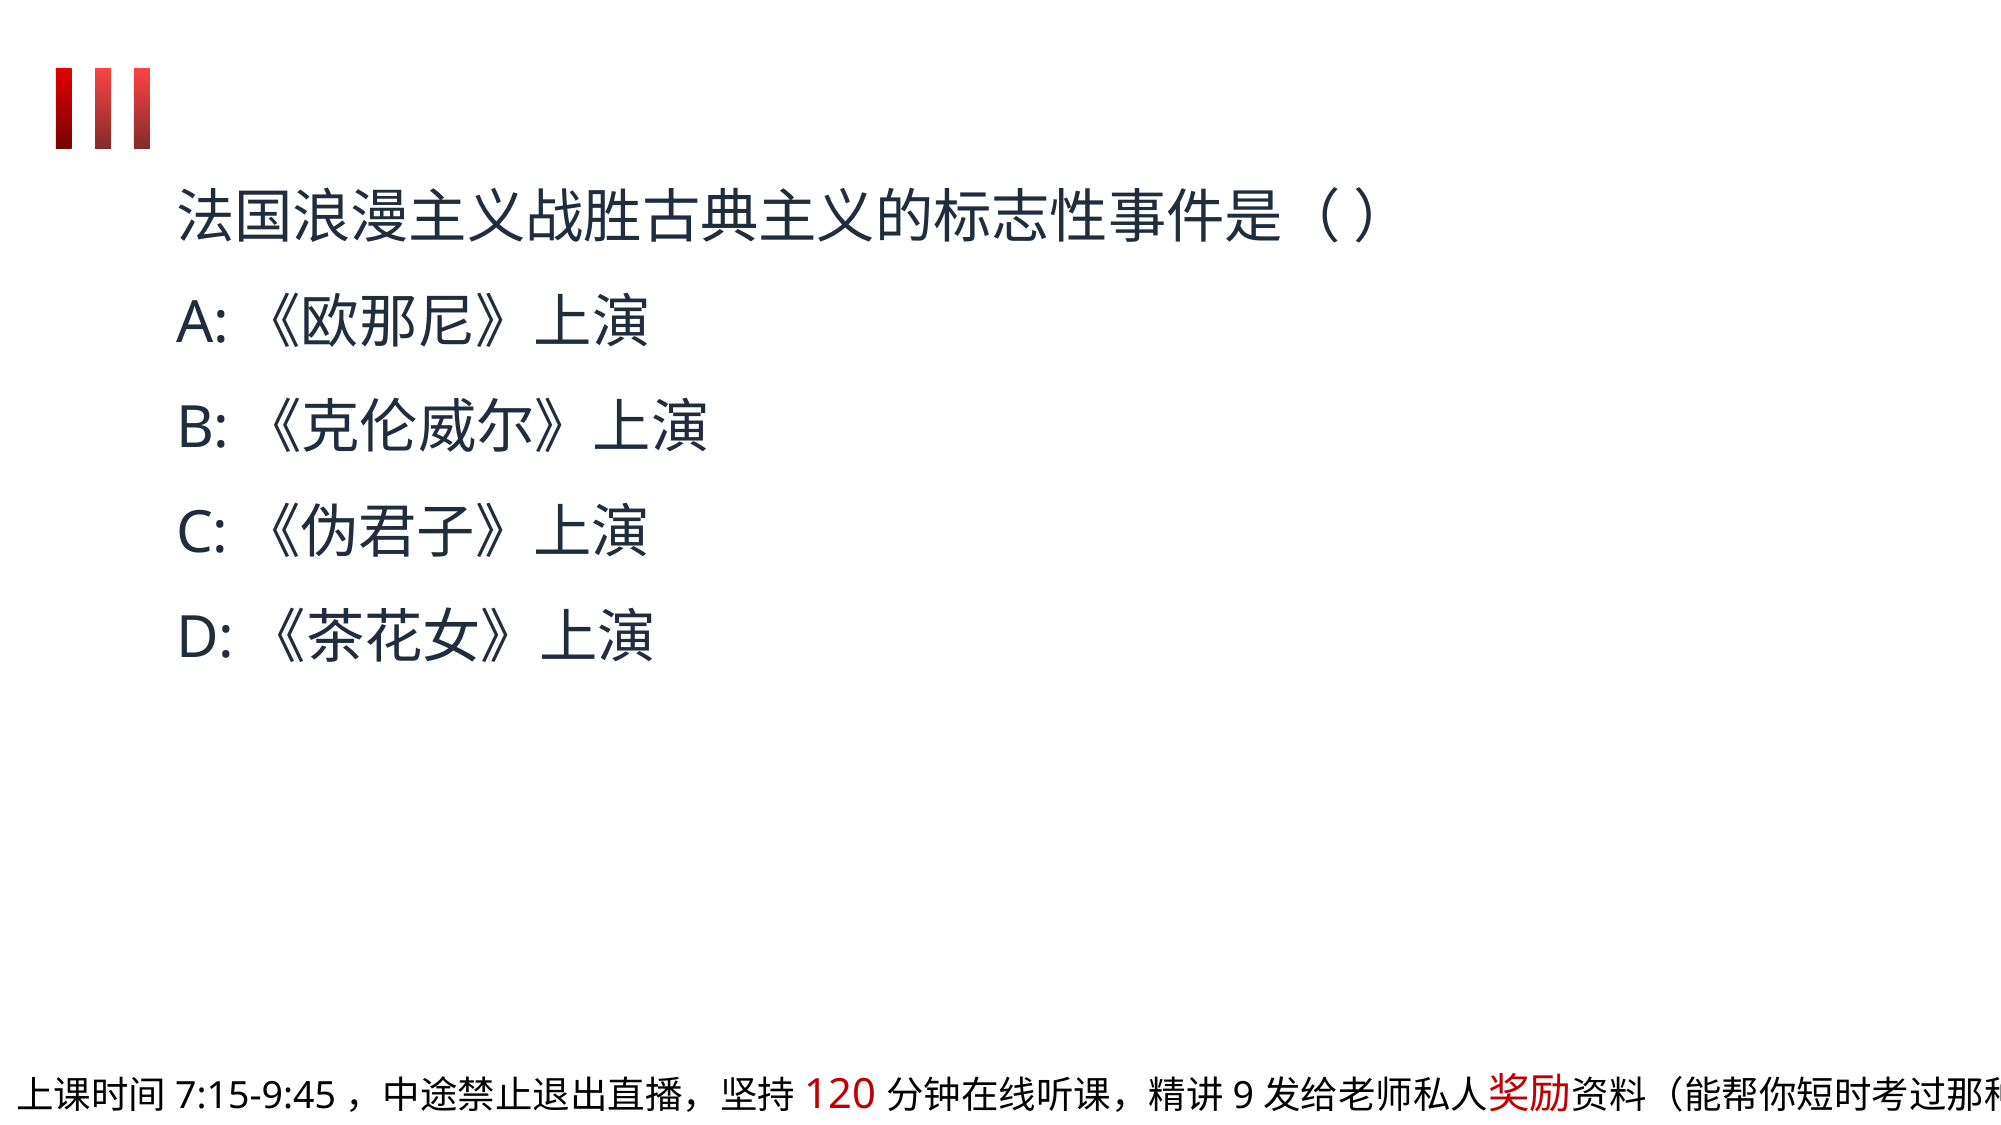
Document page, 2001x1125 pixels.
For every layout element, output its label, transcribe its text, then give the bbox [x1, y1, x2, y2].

text_box 法国浪漫主义战胜古典主义的标志性事件是（ ） A:《欧那尼》上演 B:《克伦威尔》上演 C:《伪君子》上演 D:《茶花女》上演 [161, 137, 1544, 677]
